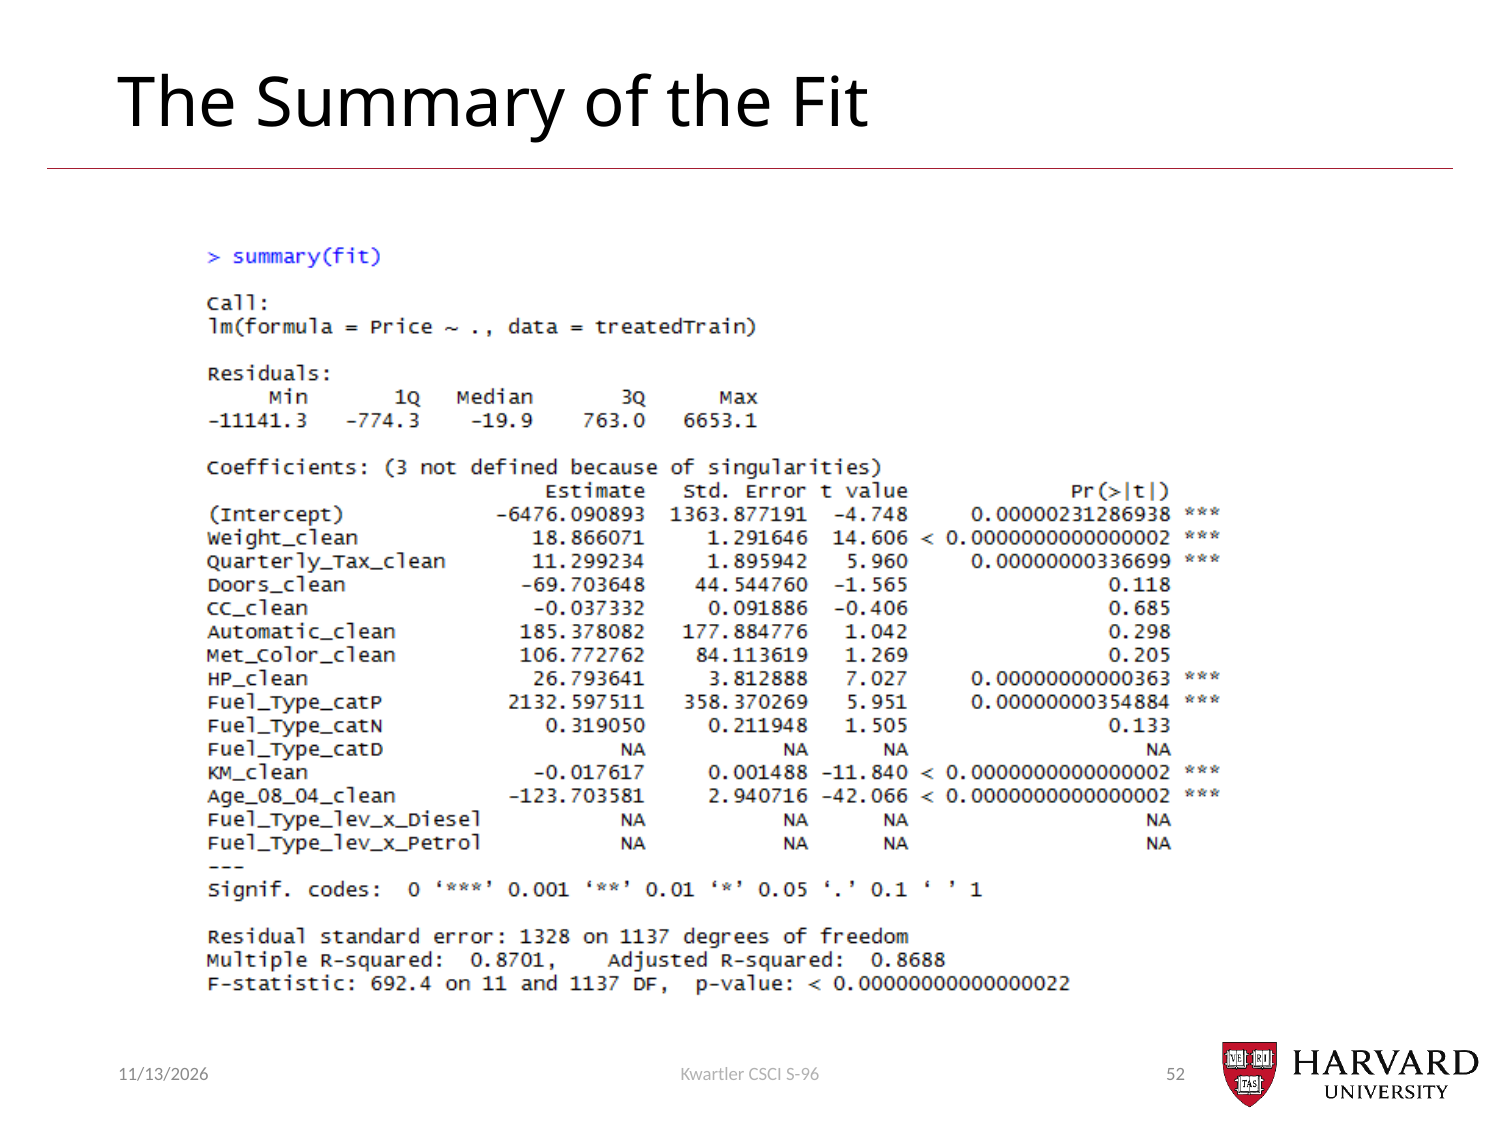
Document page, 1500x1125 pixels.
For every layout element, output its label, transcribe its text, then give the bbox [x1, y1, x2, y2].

title The Summary of the Fit [103, 59, 1397, 157]
slide_number 52 [1059, 1042, 1200, 1103]
footer Kwartler CSCI S-96 [496, 1042, 1004, 1103]
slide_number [103, 1042, 441, 1103]
picture [200, 243, 1237, 1003]
picture [1200, 1024, 1500, 1125]
